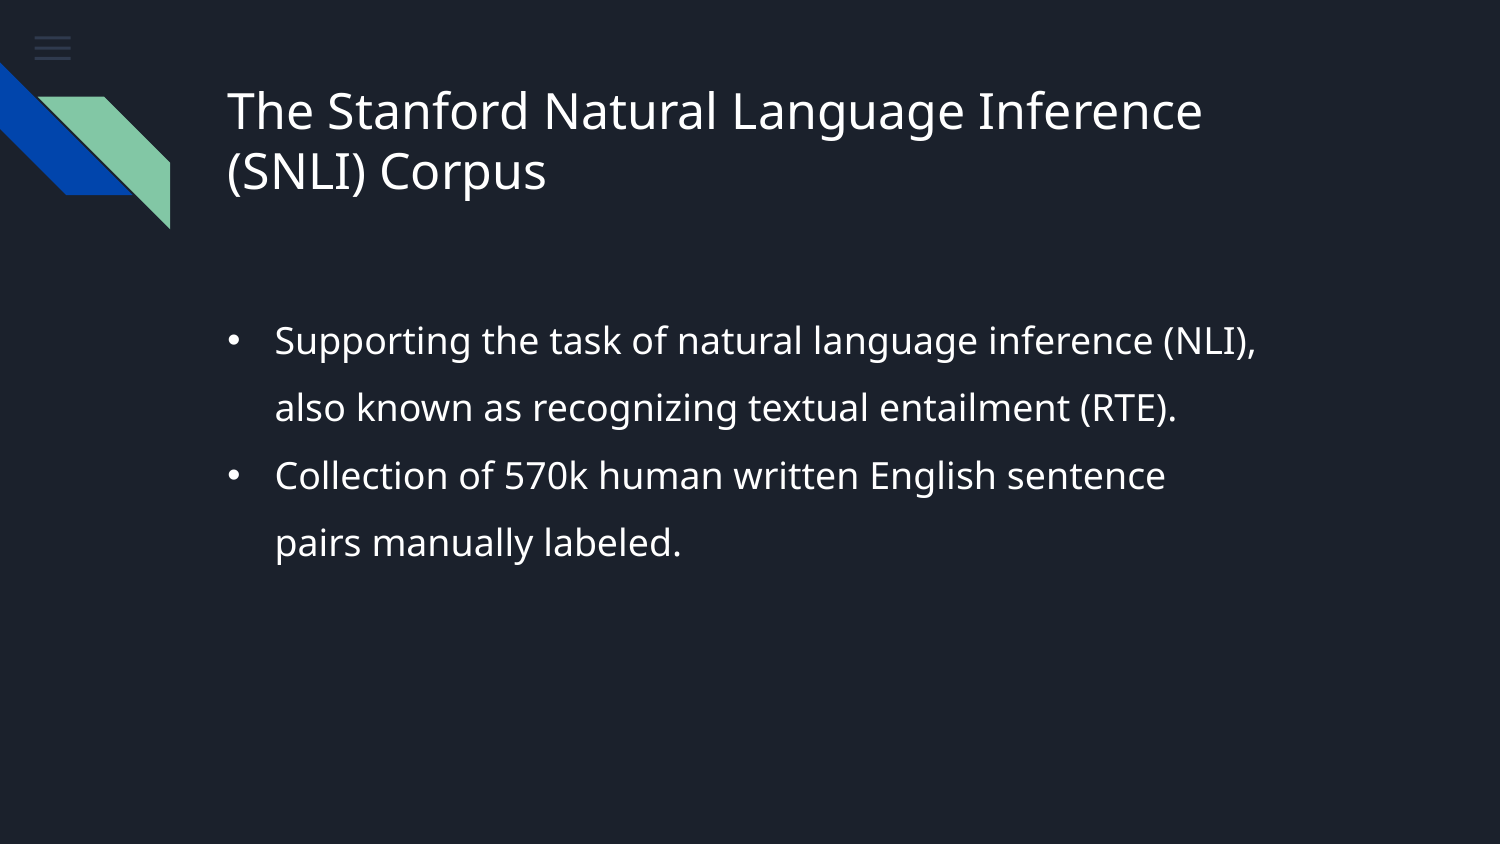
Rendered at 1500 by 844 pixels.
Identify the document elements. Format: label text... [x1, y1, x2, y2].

text_box Supporting the task of natural language inference (NLI), also known as recognizing textual entailment (RTE). Collection of 570k human written English sentence pairs manually labeled. [212, 286, 1278, 632]
title The Stanford Natural Language Inference (SNLI) Corpus [212, 64, 1368, 215]
